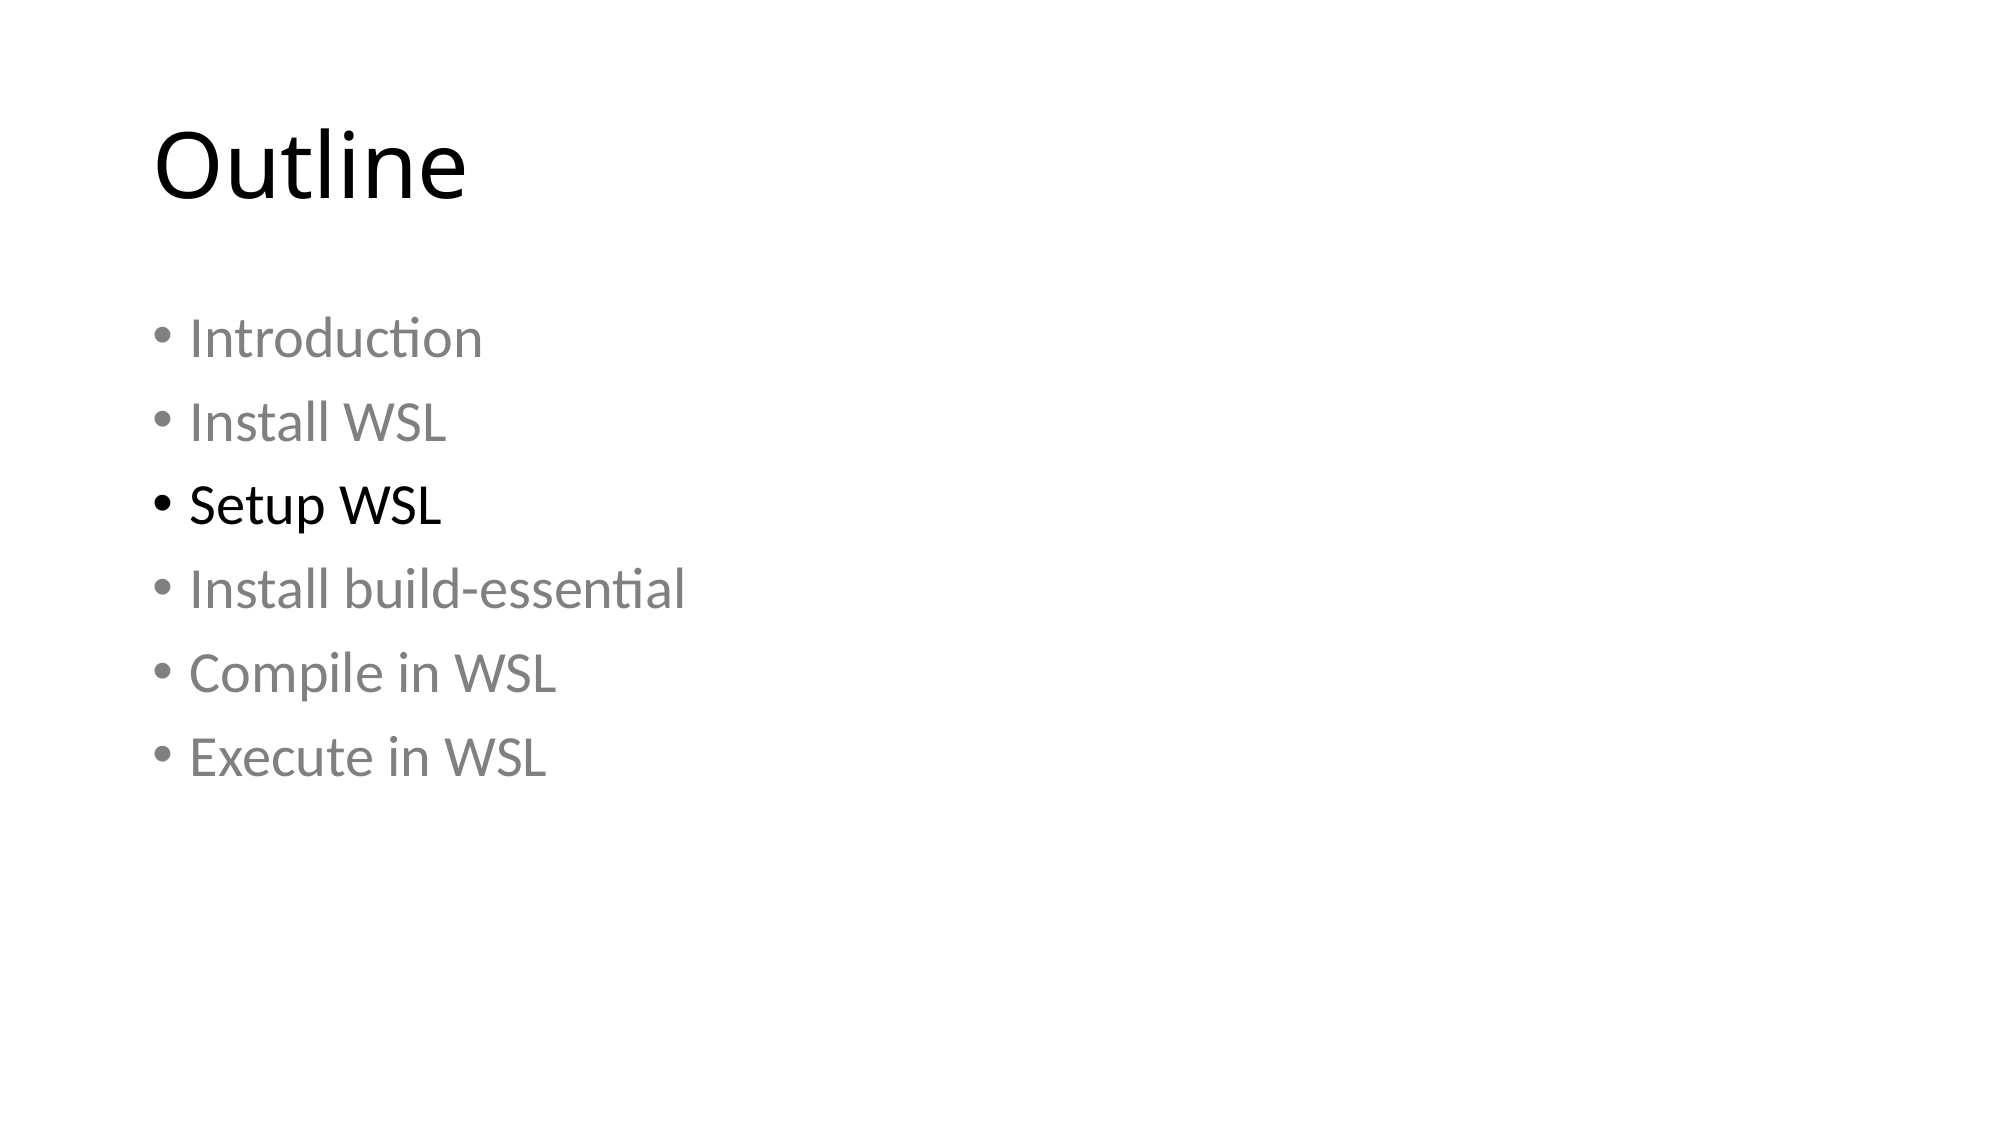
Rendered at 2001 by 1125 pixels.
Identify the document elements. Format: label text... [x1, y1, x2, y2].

list Introduction Install WSL Setup WSL Install build-essential Compile in WSL Execute in WSL [137, 299, 1863, 1014]
title Outline [137, 59, 1863, 278]
